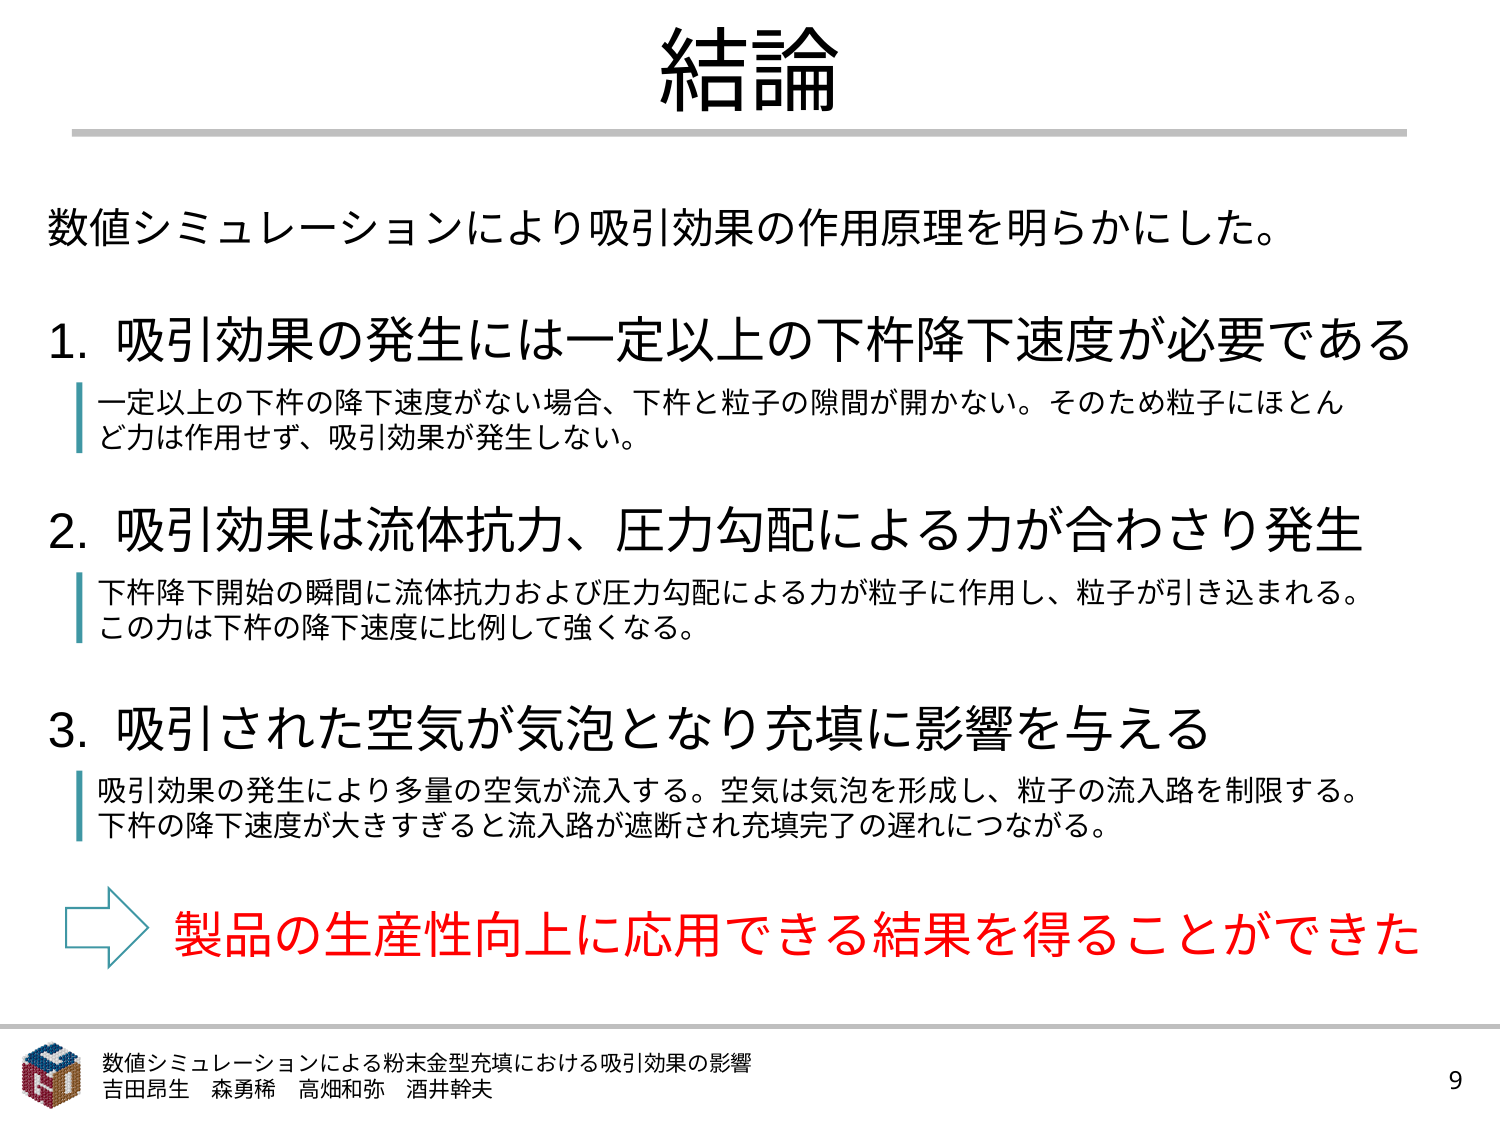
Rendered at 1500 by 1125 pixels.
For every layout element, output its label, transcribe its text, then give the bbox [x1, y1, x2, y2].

title 結論 [0, 0, 1500, 132]
text_box 製品の生産性向上に応用できる結果を得ることができた [158, 902, 1444, 981]
text_box 2. 吸引効果は流体抗力、圧力勾配による力が合わさり発生 [33, 491, 1444, 567]
text_box 下杵降下開始の瞬間に流体抗力および圧力勾配による力が粒子に作用し、粒子が引き込まれる。この力は下杵の降下速度に比例して強くなる。 [82, 567, 1361, 652]
text_box 3. 吸引された空気が気泡となり充填に影響を与える [33, 689, 1360, 765]
text_box 数値シミュレーションにより吸引効果の作用原理を明らかにした。 [33, 194, 1444, 260]
text_box 一定以上の下杵の降下速度がない場合、下杵と粒子の隙間が開かない。そのため粒子にほとんど力は作用せず、吸引効果が発生しない。 [82, 377, 1360, 462]
picture [21, 1040, 81, 1109]
text_box 吸引効果の発生により多量の空気が流入する。空気は気泡を形成し、粒子の流入路を制限する。下杵の降下速度が大きすぎると流入路が遮断され充填完了の遅れにつながる。 [83, 765, 1360, 850]
text_box [65, 885, 150, 970]
text_box [75, 770, 83, 842]
text_box [75, 381, 83, 454]
text_box [75, 571, 83, 644]
text_box 1. 吸引効果の発生には一定以上の下杵降下速度が必要である [33, 301, 1444, 377]
